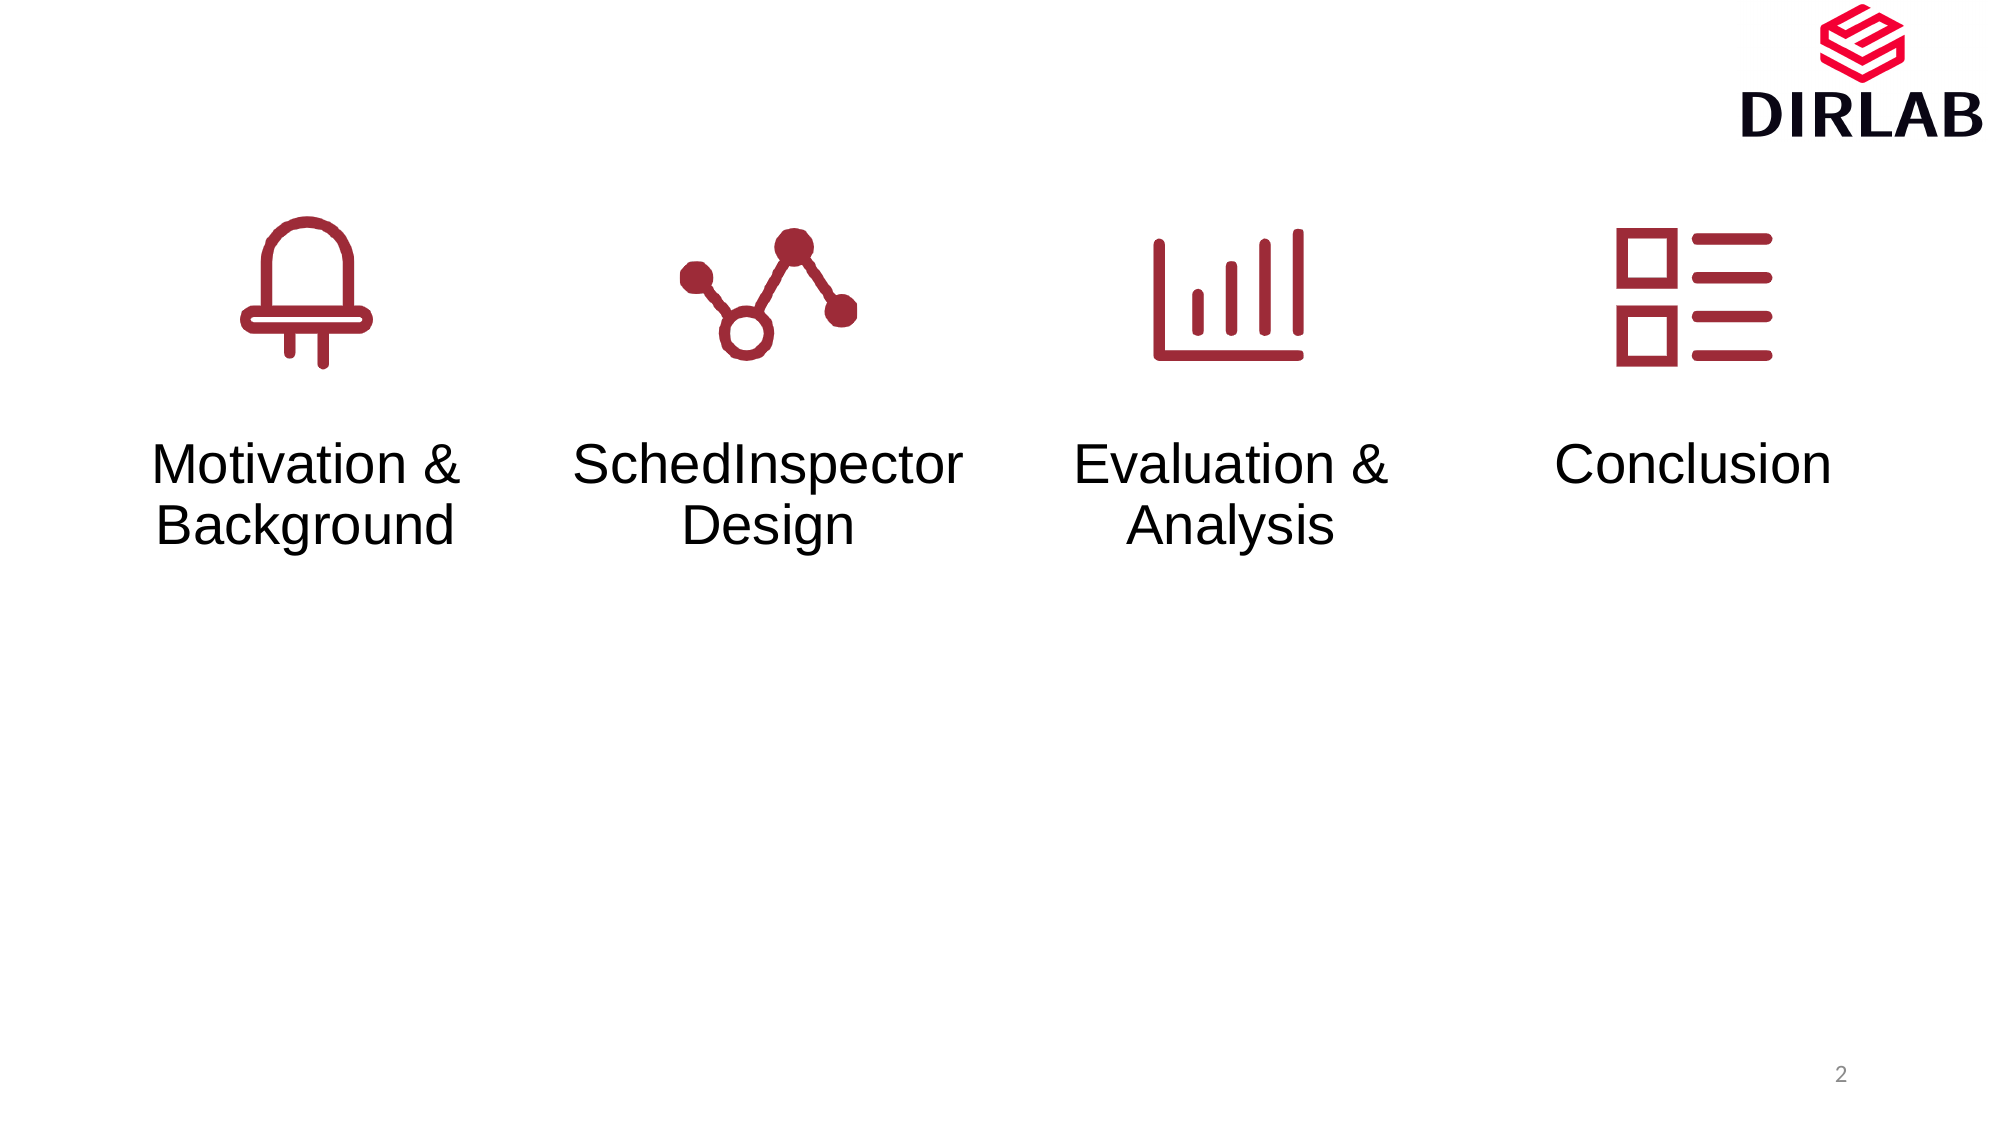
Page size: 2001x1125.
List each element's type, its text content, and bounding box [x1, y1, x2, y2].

slide_number 2 [1412, 1042, 1863, 1103]
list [64, 22, 1936, 737]
picture [1737, 0, 1988, 142]
